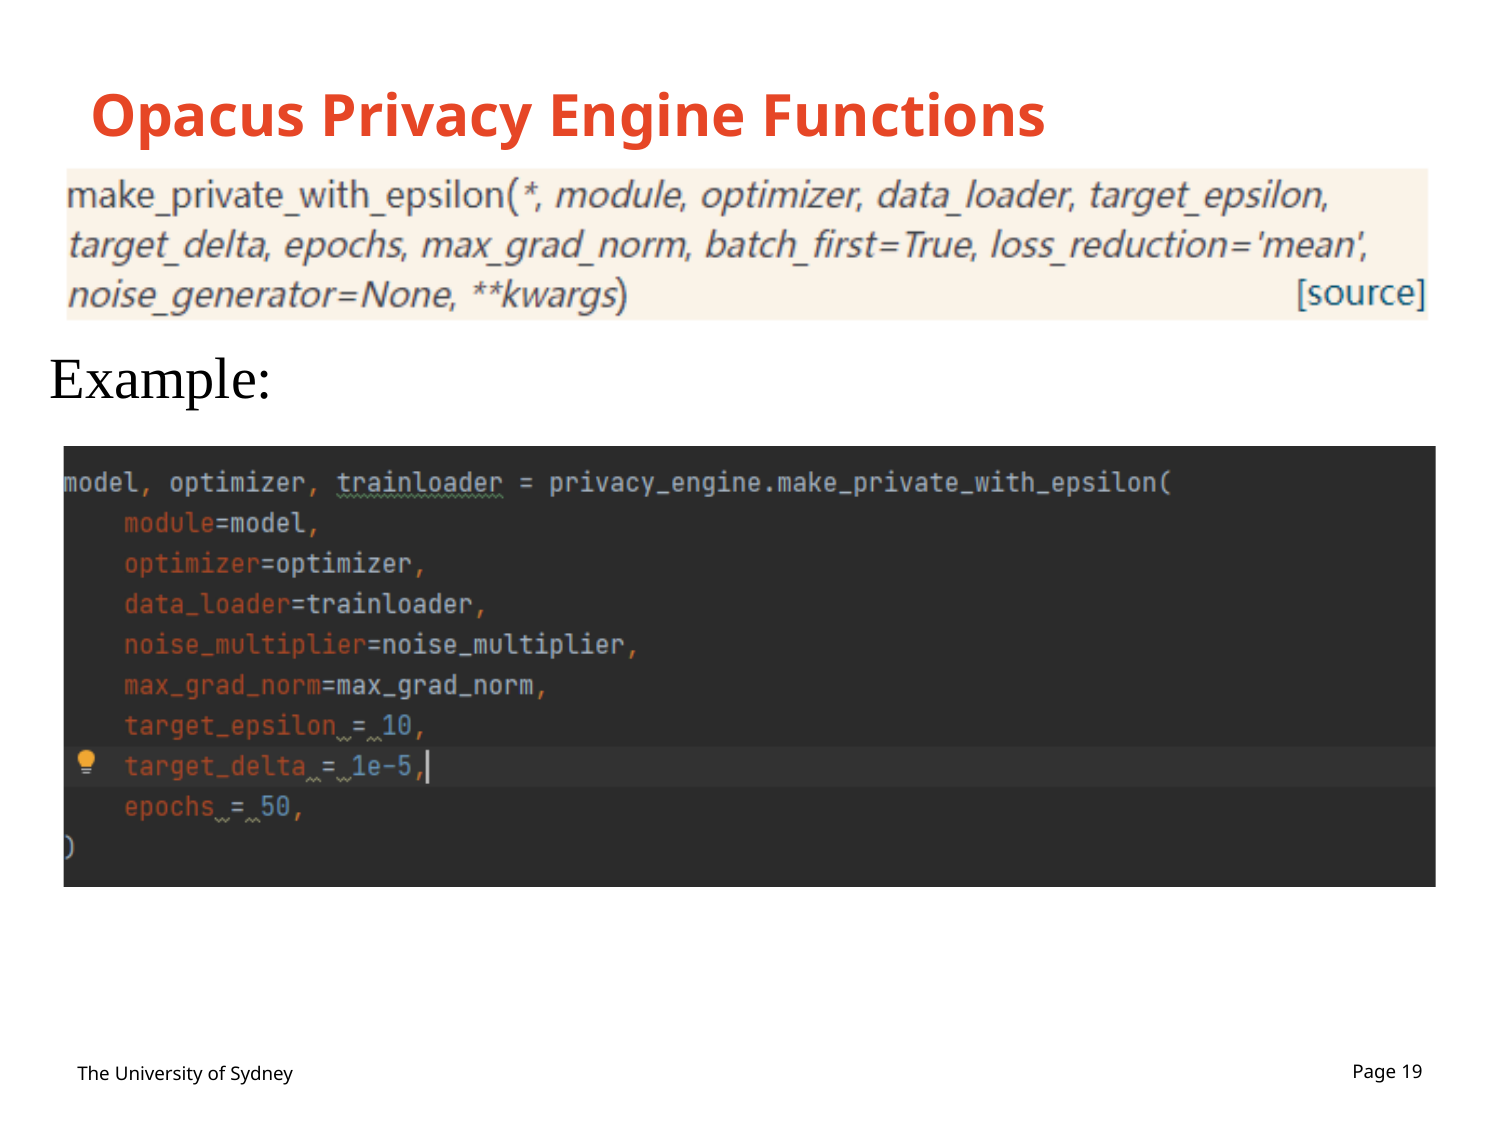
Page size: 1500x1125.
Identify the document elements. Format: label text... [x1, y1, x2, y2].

picture [63, 153, 1449, 339]
text_box Example: [35, 332, 1500, 558]
picture [63, 446, 1436, 1125]
title Opacus Privacy Engine Functions [75, 19, 1425, 152]
